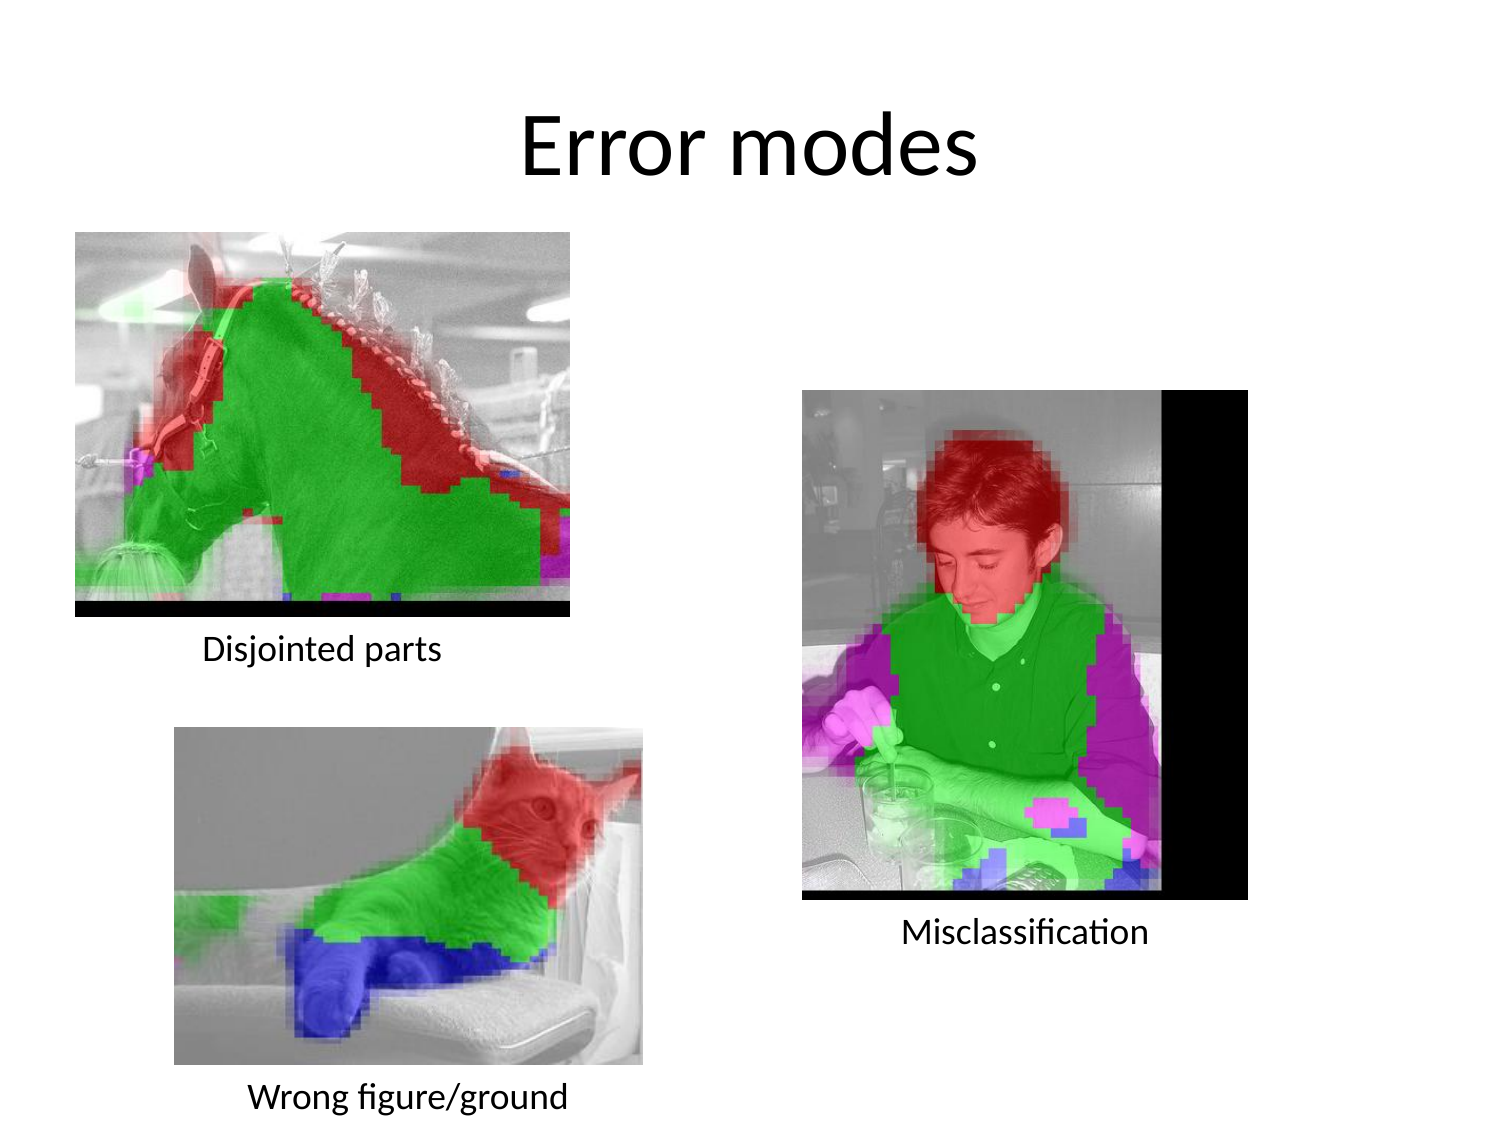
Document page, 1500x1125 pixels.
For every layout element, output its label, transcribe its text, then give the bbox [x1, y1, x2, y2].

text_box Disjointed parts [75, 624, 570, 677]
picture [74, 232, 570, 617]
picture [173, 727, 643, 1066]
picture [802, 390, 1248, 900]
title Error modes [75, 45, 1425, 233]
text_box Wrong figure/ground [174, 1072, 643, 1125]
text_box Misclassification [802, 907, 1248, 960]
